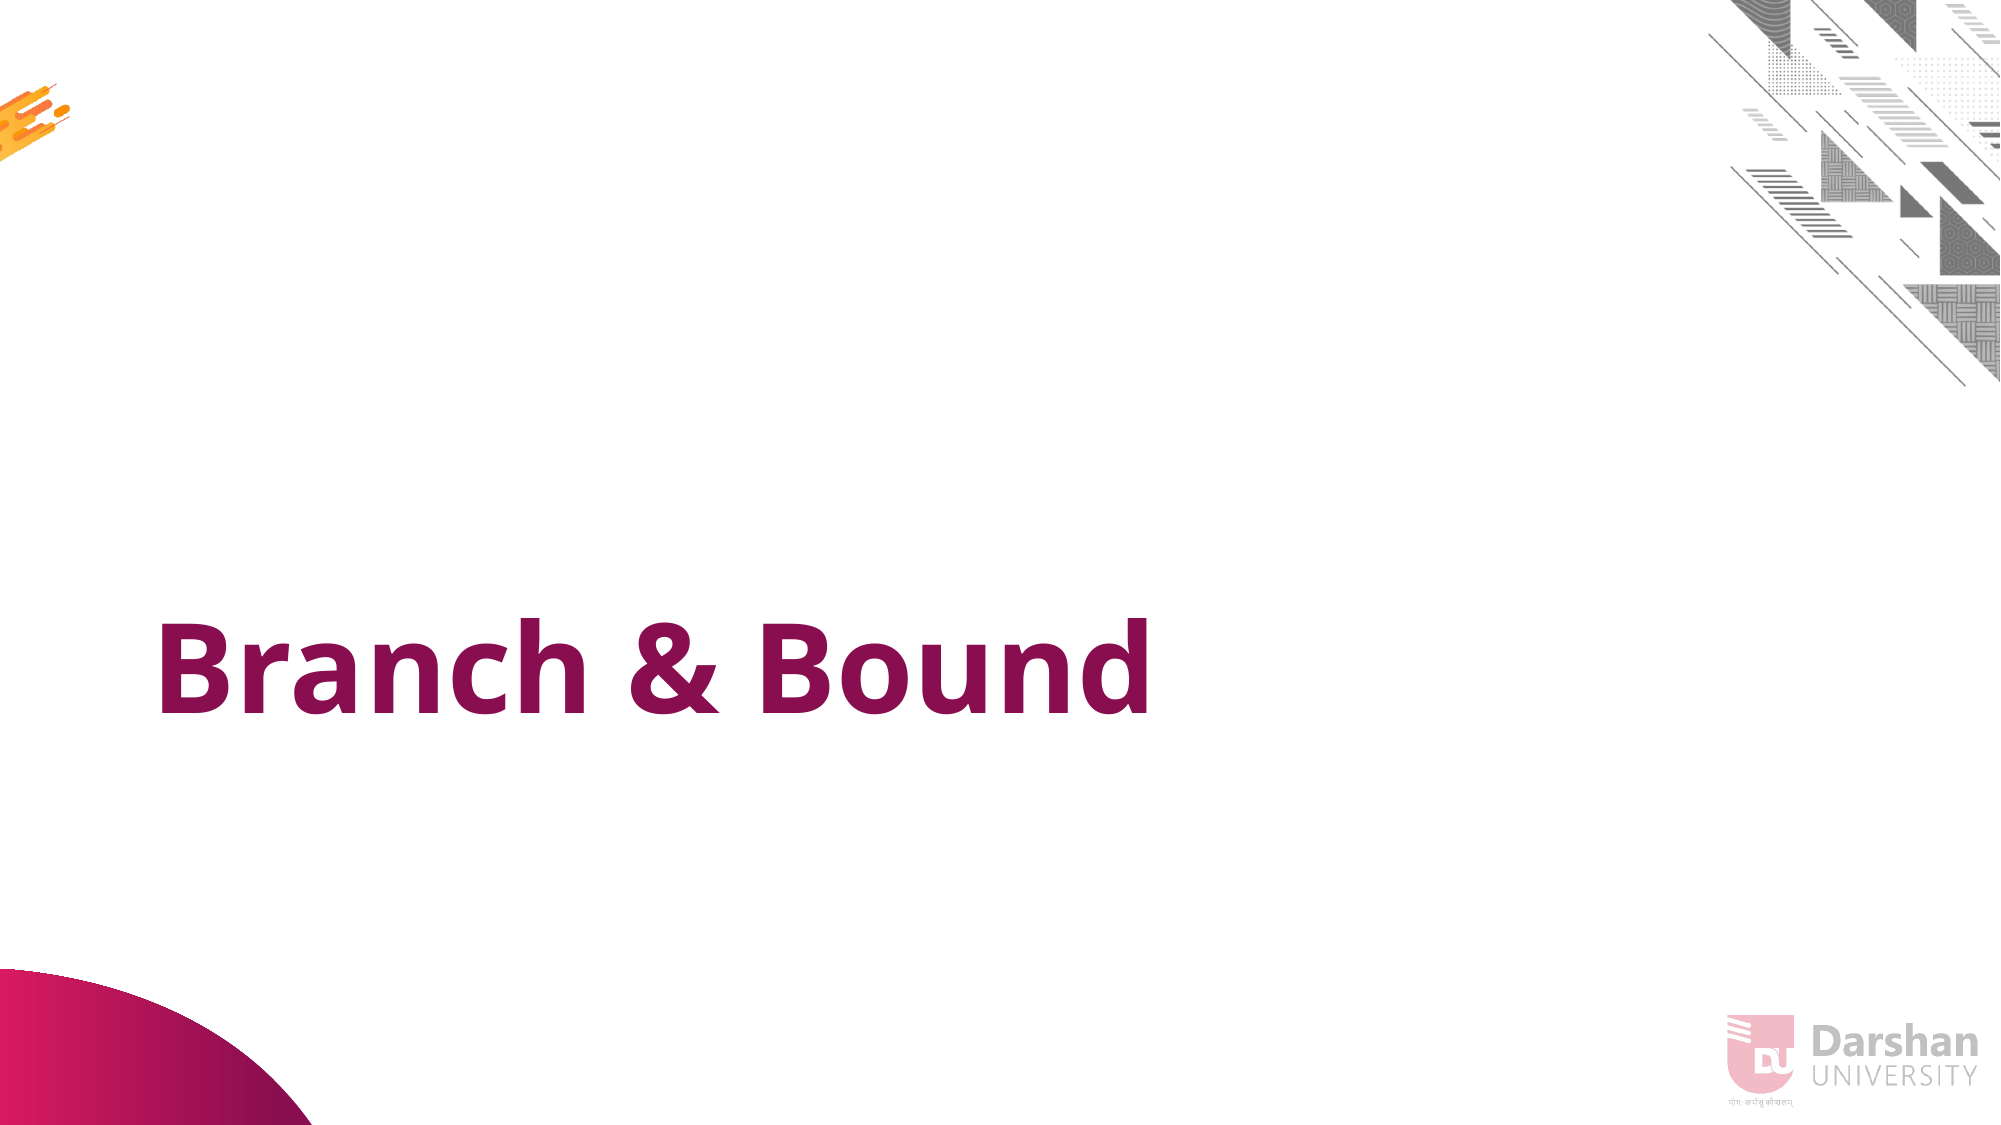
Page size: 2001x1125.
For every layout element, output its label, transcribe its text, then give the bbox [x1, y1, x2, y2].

title Branch & Bound [136, 280, 1862, 749]
picture [0, 65, 90, 193]
text_box [1724, 1014, 1981, 1109]
